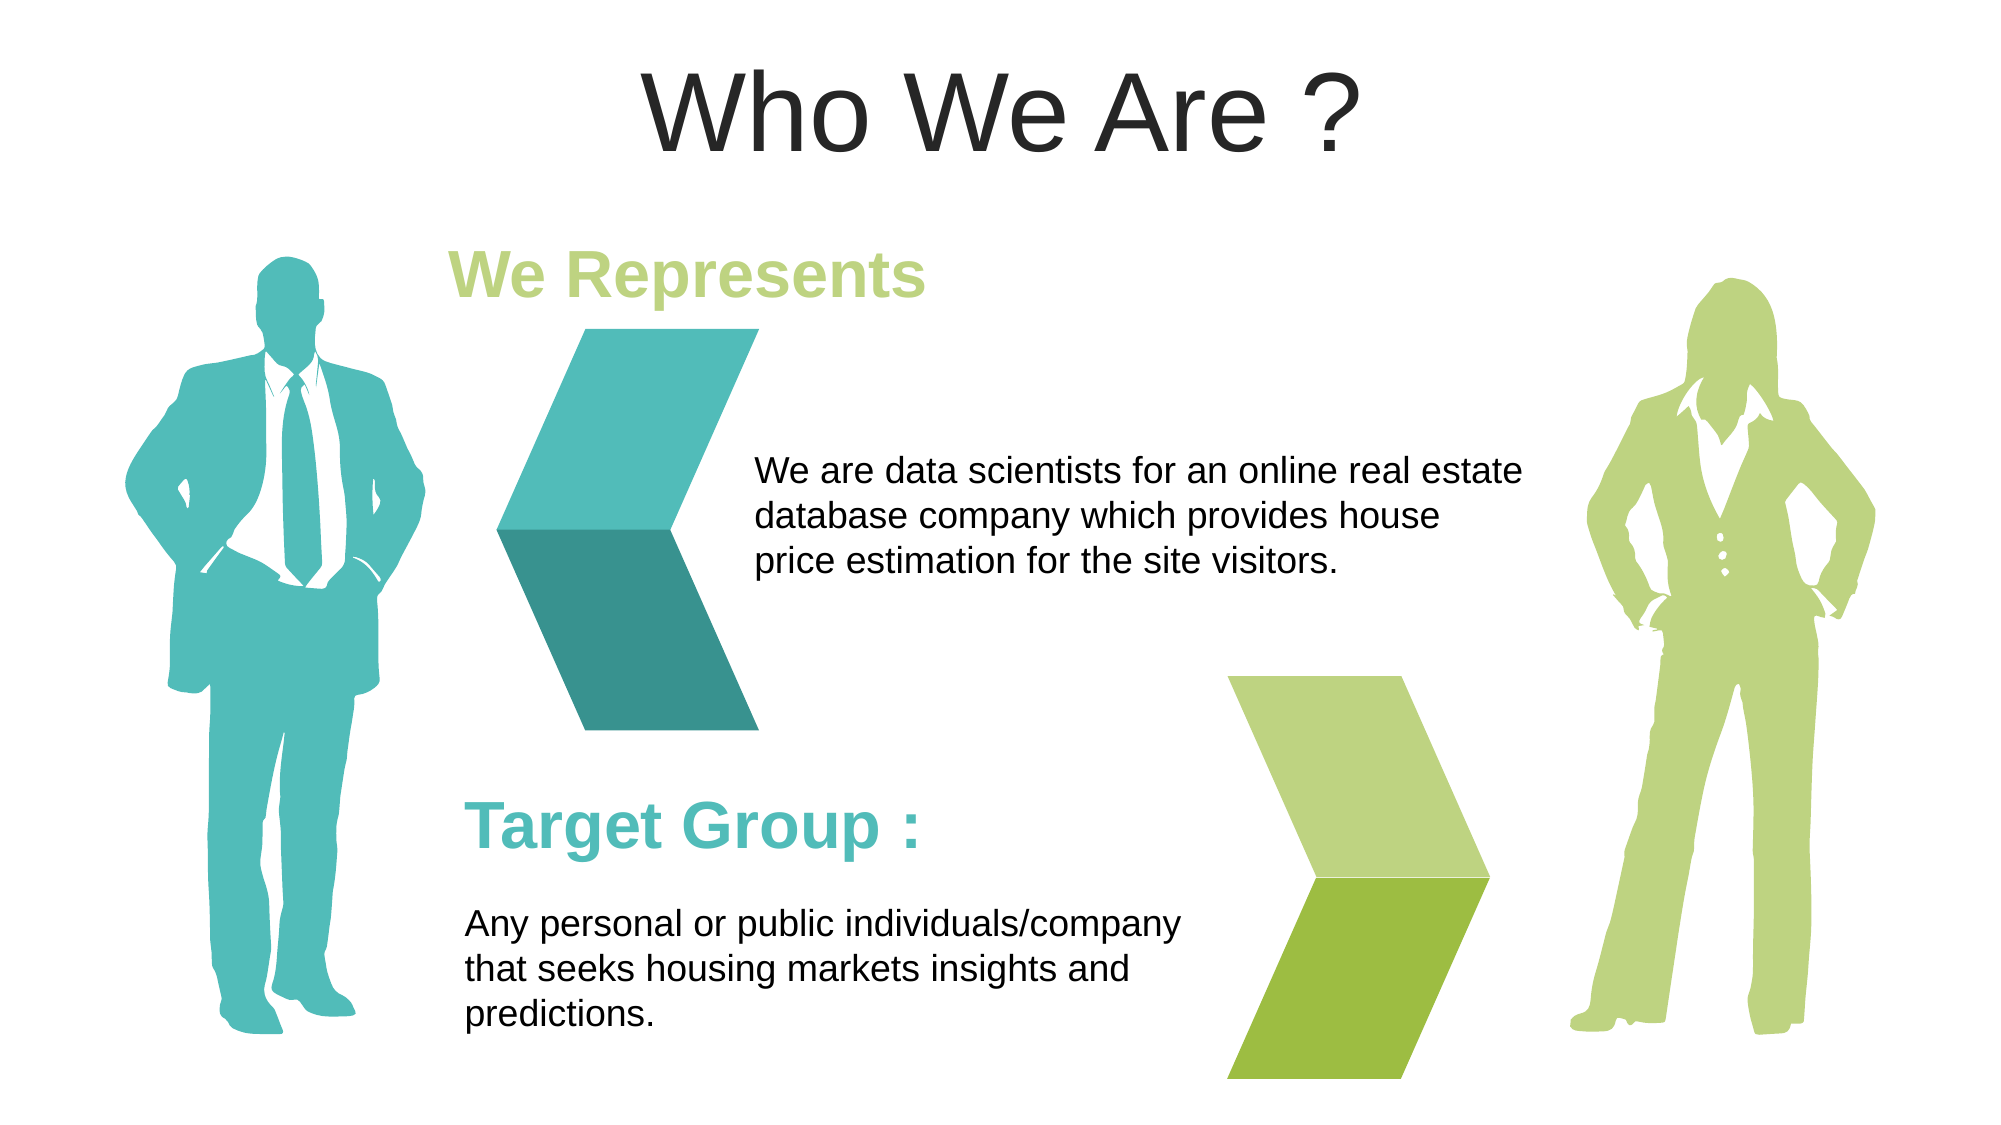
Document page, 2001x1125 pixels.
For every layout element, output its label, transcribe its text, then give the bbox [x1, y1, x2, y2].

text_box [1570, 277, 1876, 1035]
text_box We are data scientists for an online real estate database company which provides house price estimation for the site visitors. [1491, 439, 1540, 589]
list Who We Are ? [53, 55, 1952, 175]
text_box We Represents [433, 223, 1000, 319]
text_box Any personal or public individuals/company that seeks housing markets insights and predictions. [449, 891, 496, 1041]
text_box [125, 256, 426, 1035]
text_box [496, 328, 1491, 1079]
text_box Target Group : [449, 774, 496, 870]
